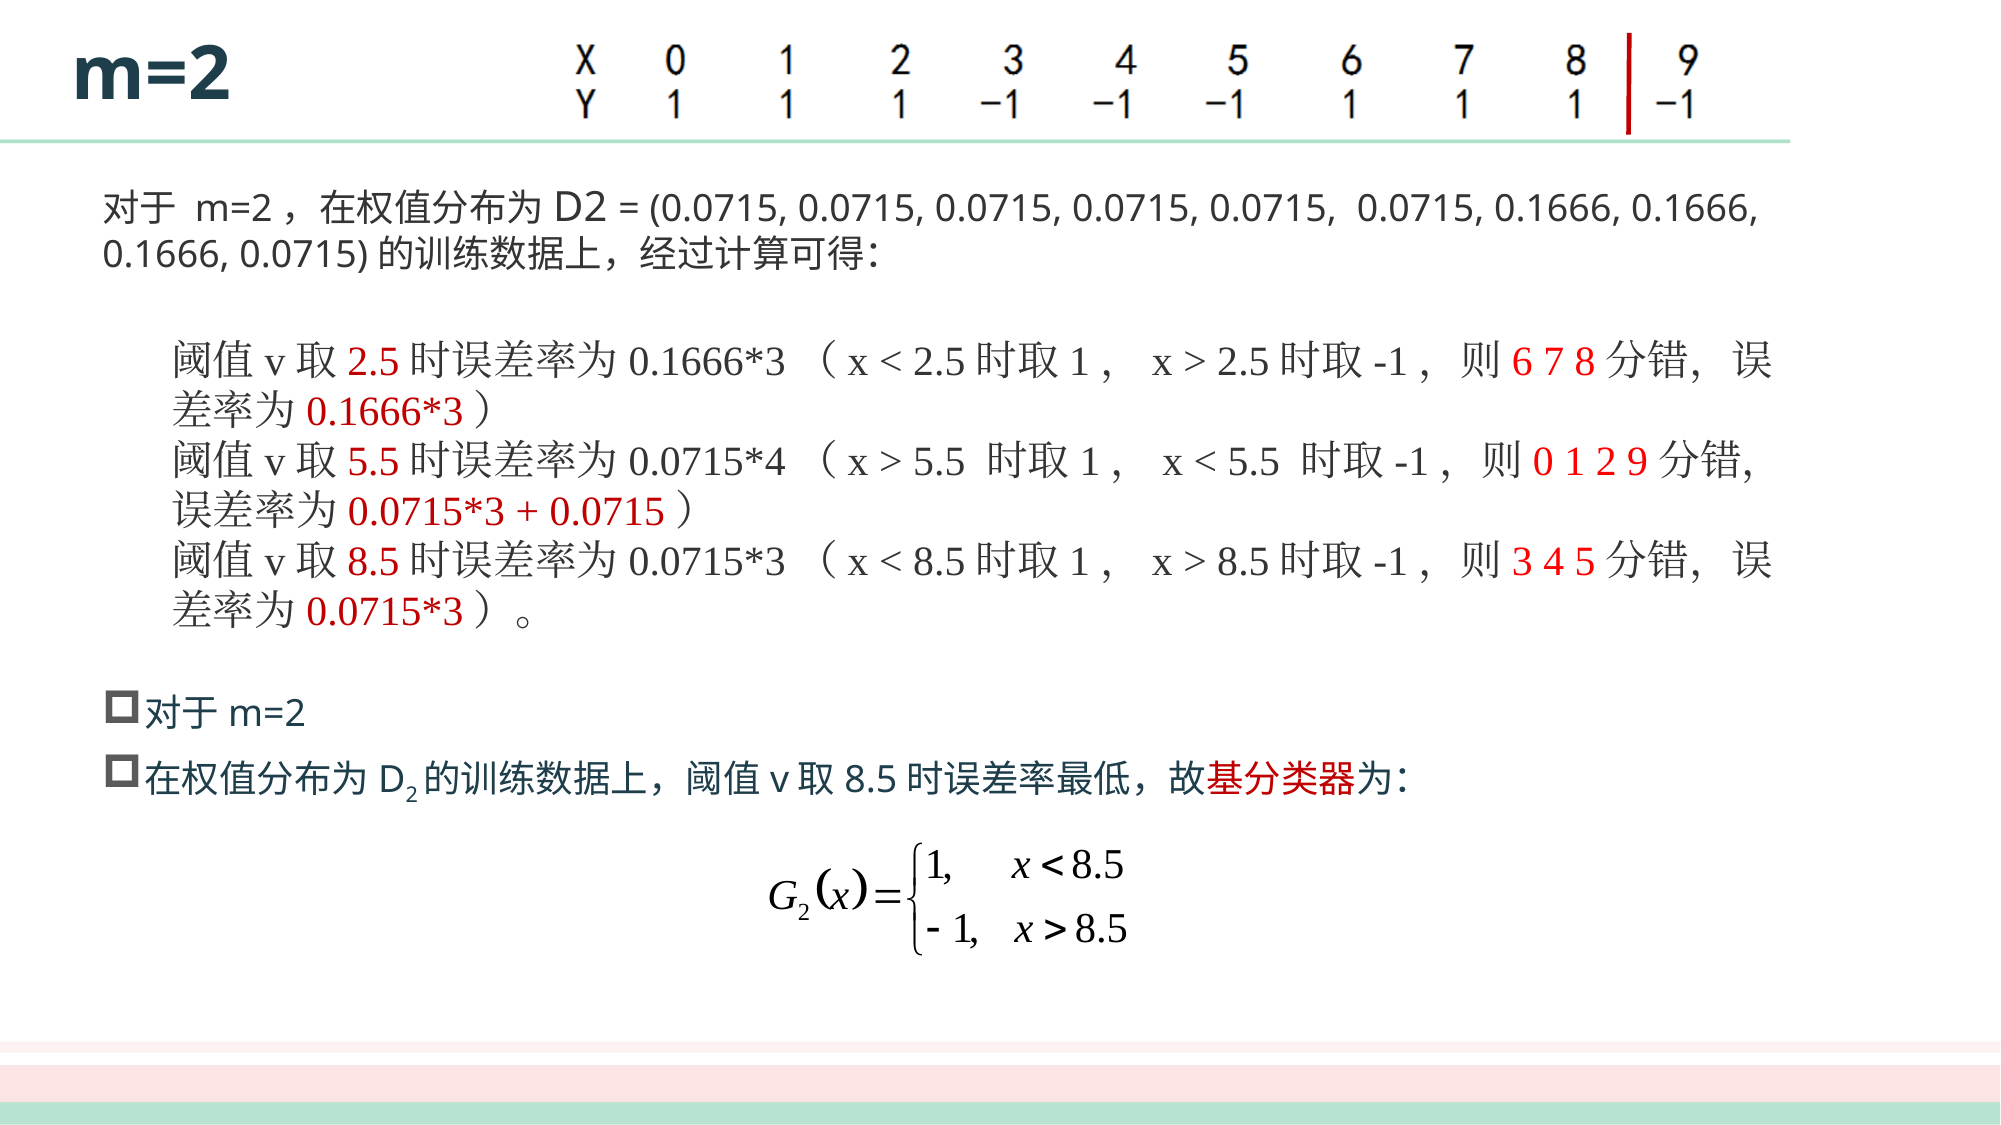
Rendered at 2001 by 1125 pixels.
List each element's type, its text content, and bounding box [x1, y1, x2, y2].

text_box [762, 835, 1134, 963]
text_box 阈值v取2.5时误差率为0.1666*3（x < 2.5时取1，x > 2.5时取-1，则6 7 8分错，误差率为0.1666*3） 阈值v取5.5时误差率为0.0715*4（x > 5.5 时取1，x < 5.5 时取-1，则0 1 2 9分错，误差率为0.0715*3 + 0.0715） 阈值v取8.5时误差率为0.0715*3（x < 8.5时取1，x > 8.5时取-1，则3 4 5分错，误差率为0.0715*3）。 [99, 326, 1800, 641]
title m=2 [56, 11, 1782, 140]
text_box 对于 m=2，在权值分布为D2 = (0.0715, 0.0715, 0.0715, 0.0715, 0.0715, 0.0715, 0.1666, 0.1666, 0.1666, 0.0715)的训练数据上，经过计算可得： [87, 172, 1800, 283]
list 对于m=2 在权值分布为D2的训练数据上，阈值v取8.5时误差率最低，故基分类器为： [87, 687, 1973, 923]
picture [0, 0, 2001, 1125]
